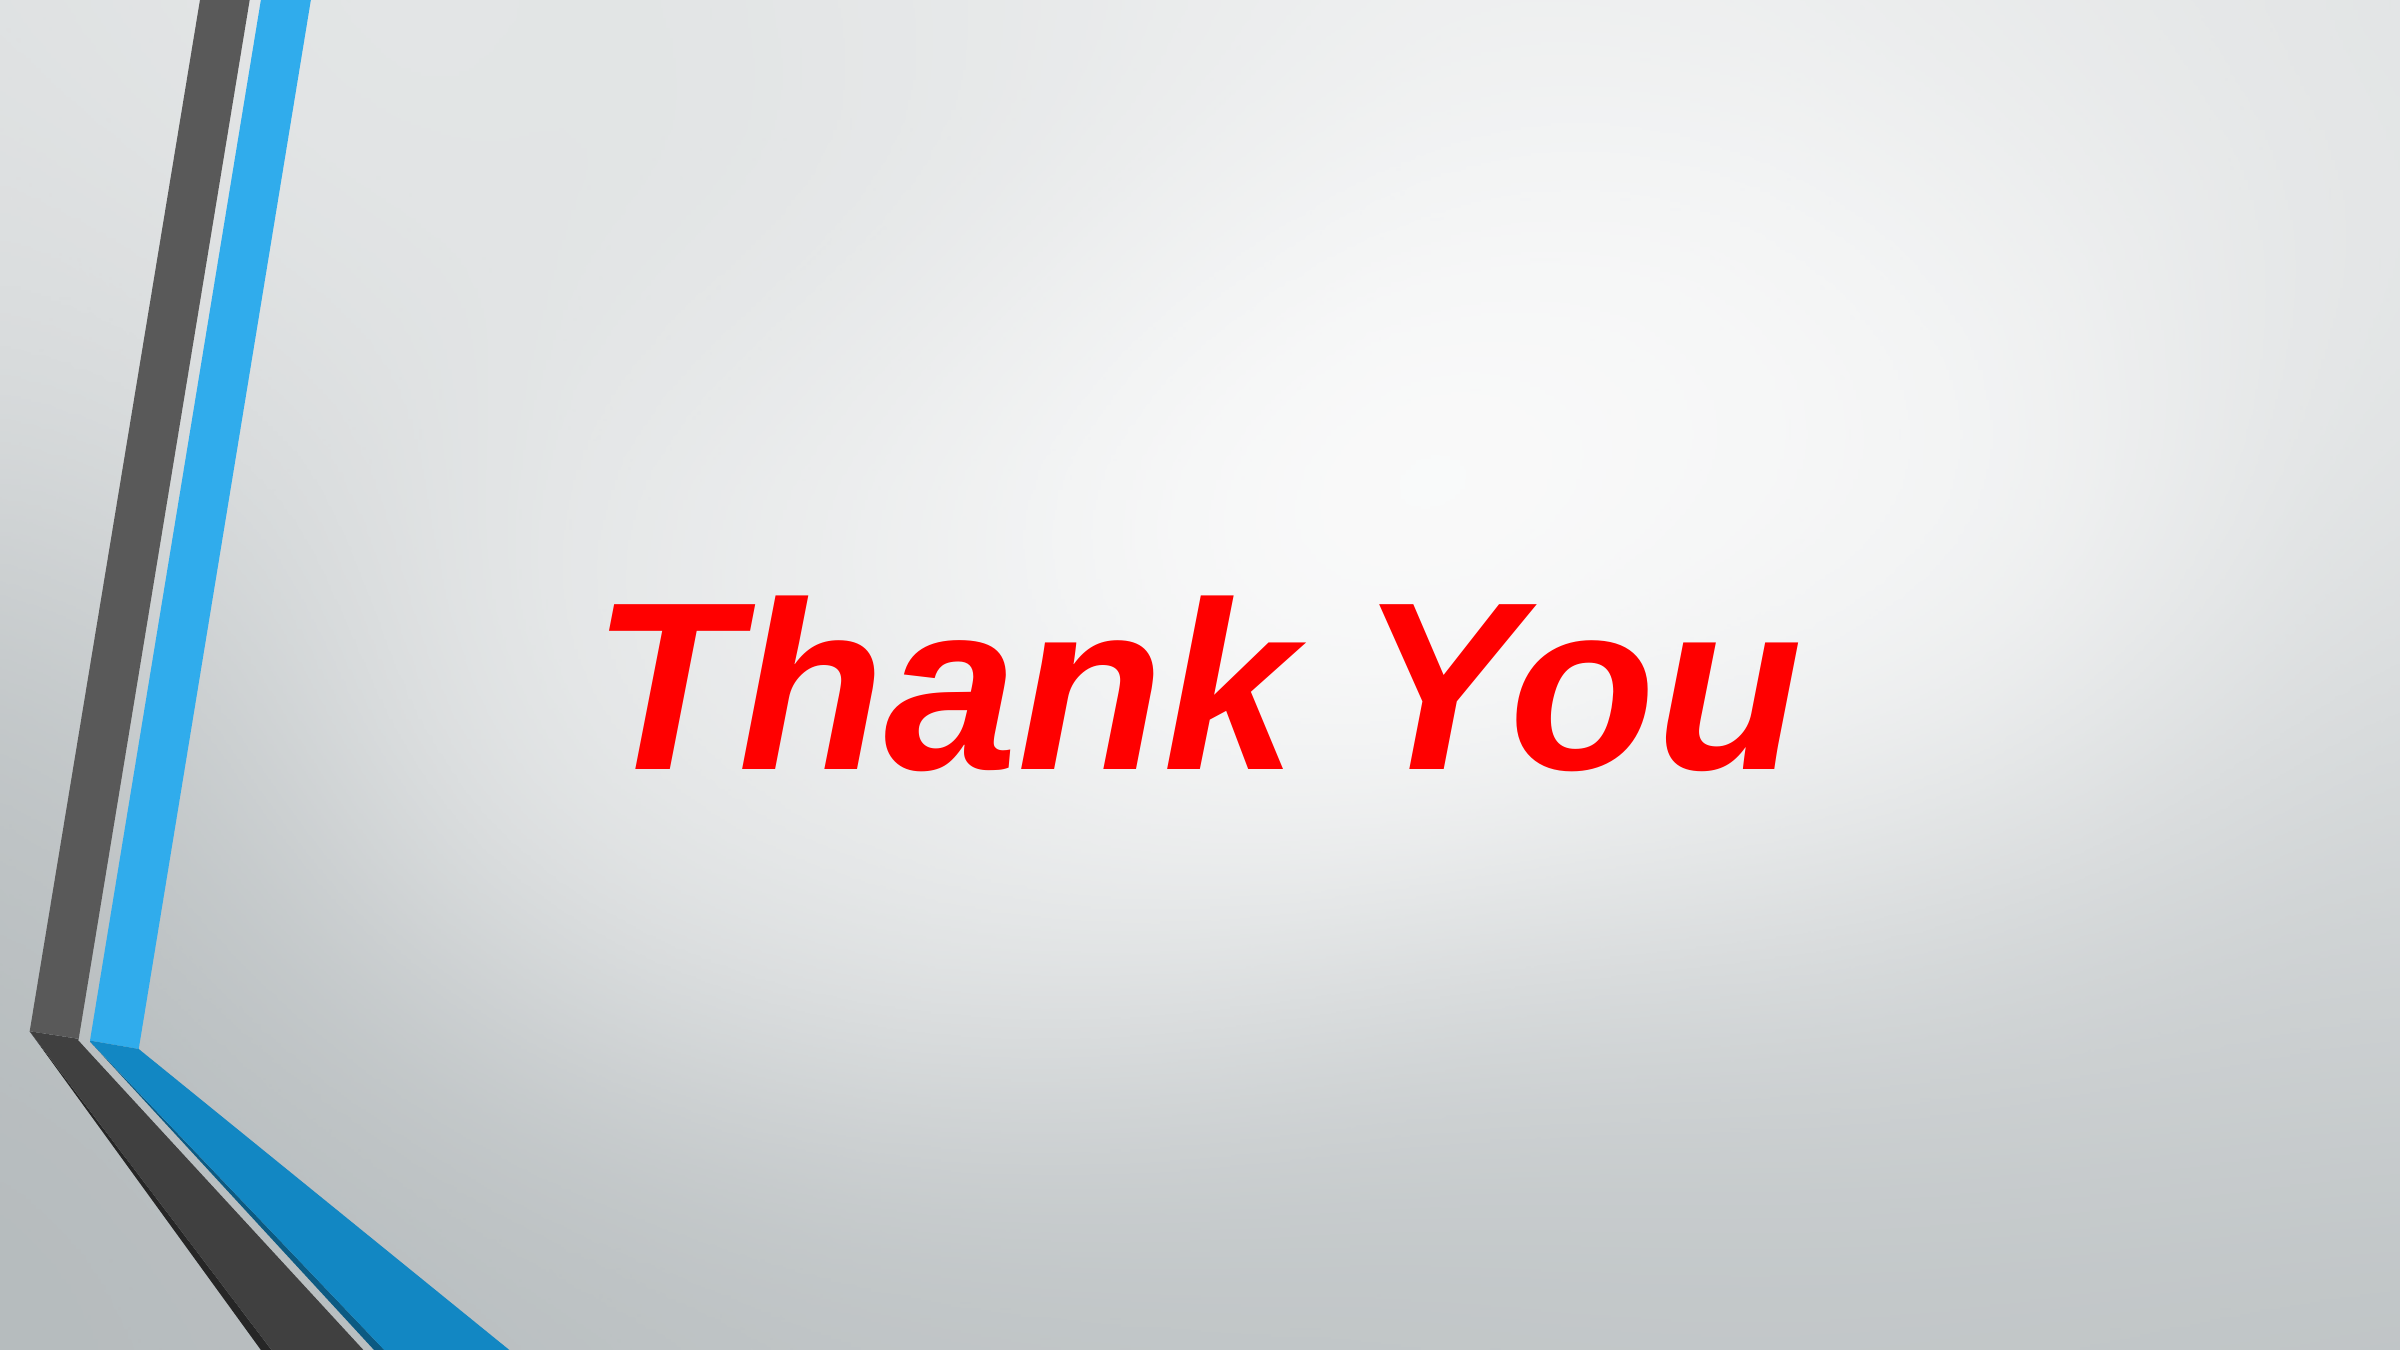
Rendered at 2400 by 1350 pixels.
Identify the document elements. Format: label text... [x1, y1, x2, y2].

text_box Thank You [577, 522, 1888, 825]
